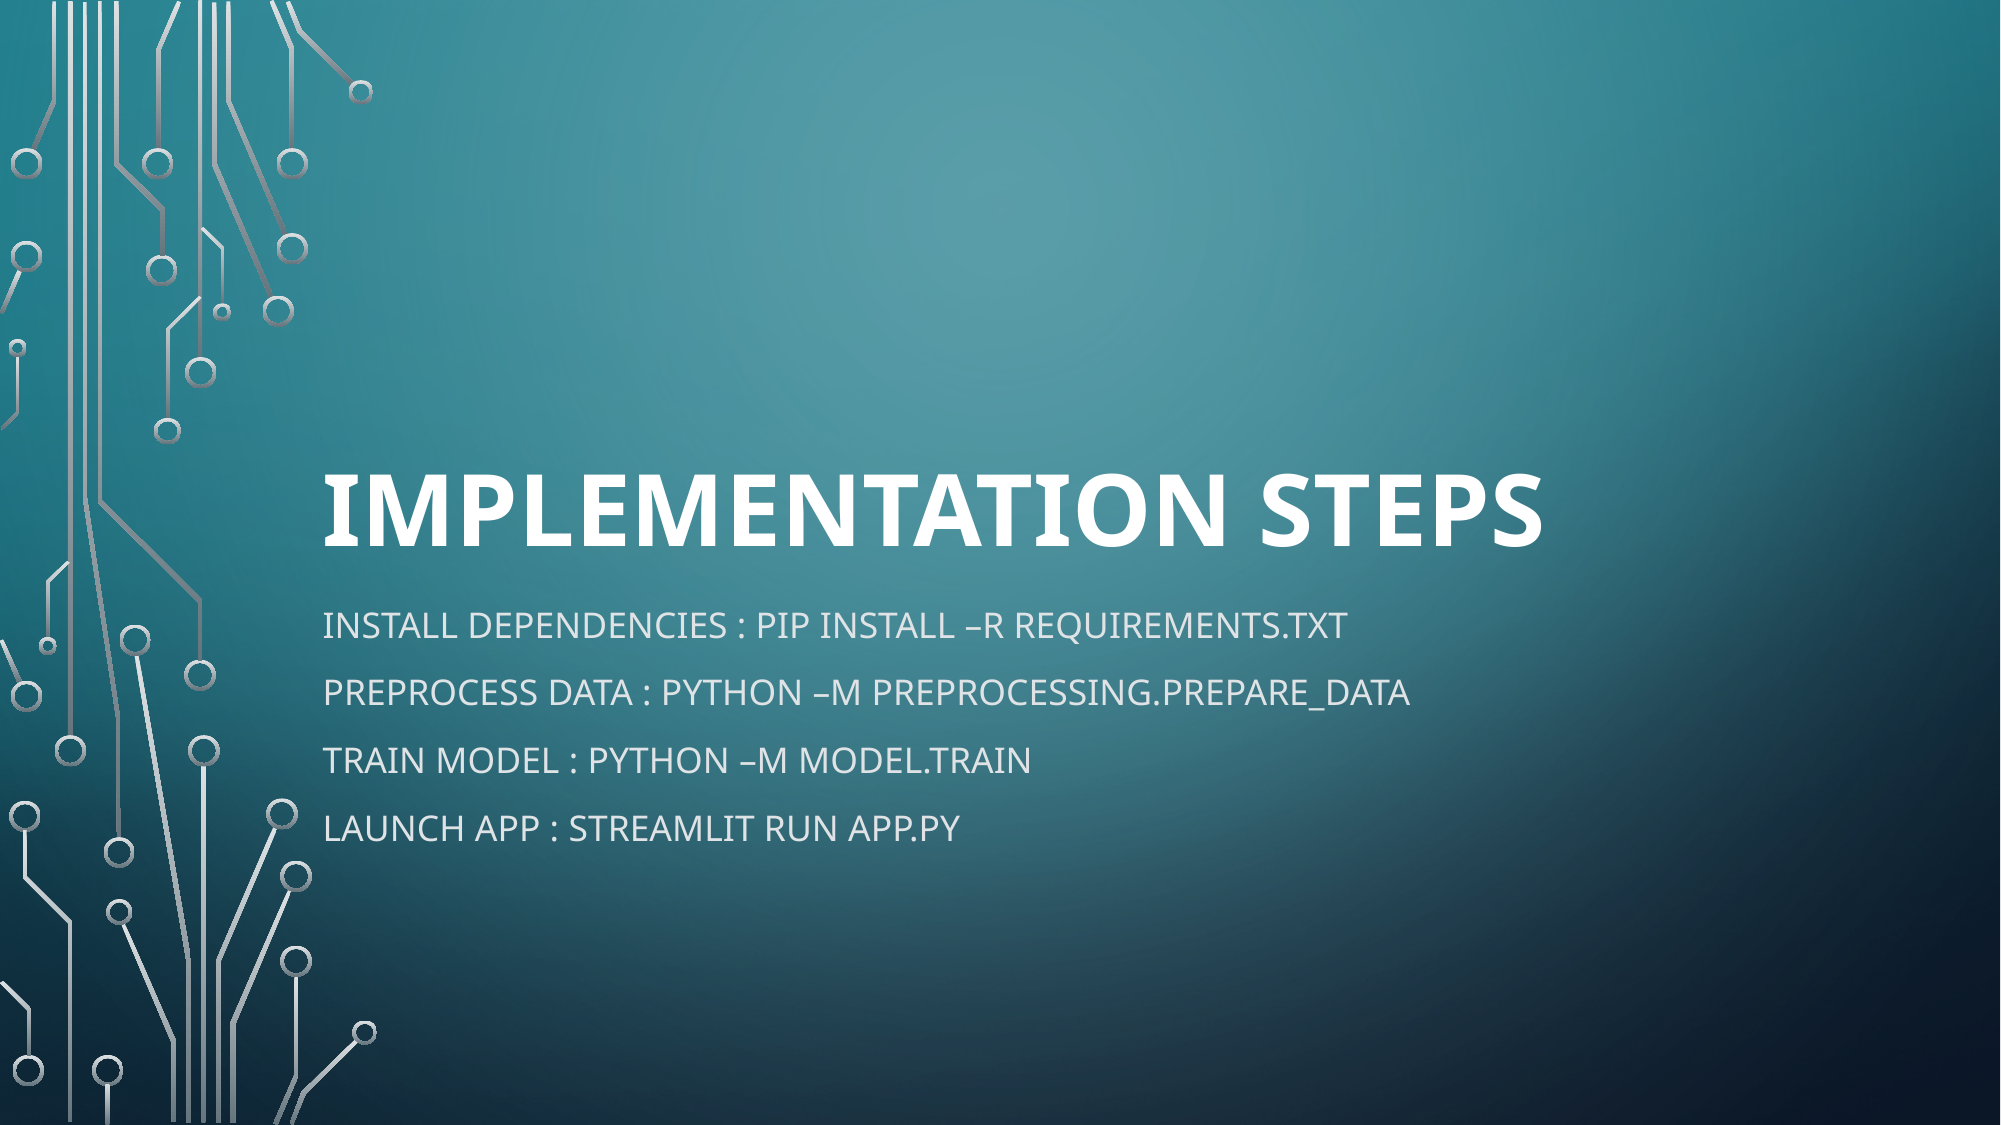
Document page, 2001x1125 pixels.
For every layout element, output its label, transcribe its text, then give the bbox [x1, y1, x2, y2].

subtitle Install dependencies : pip install –r requirements.txt Preprocess data : python –m preprocessing.prepare_data Train model : python –m model.train Launch App : streamlit run app.py [307, 590, 1750, 863]
title Implementation Steps [307, 184, 1750, 576]
